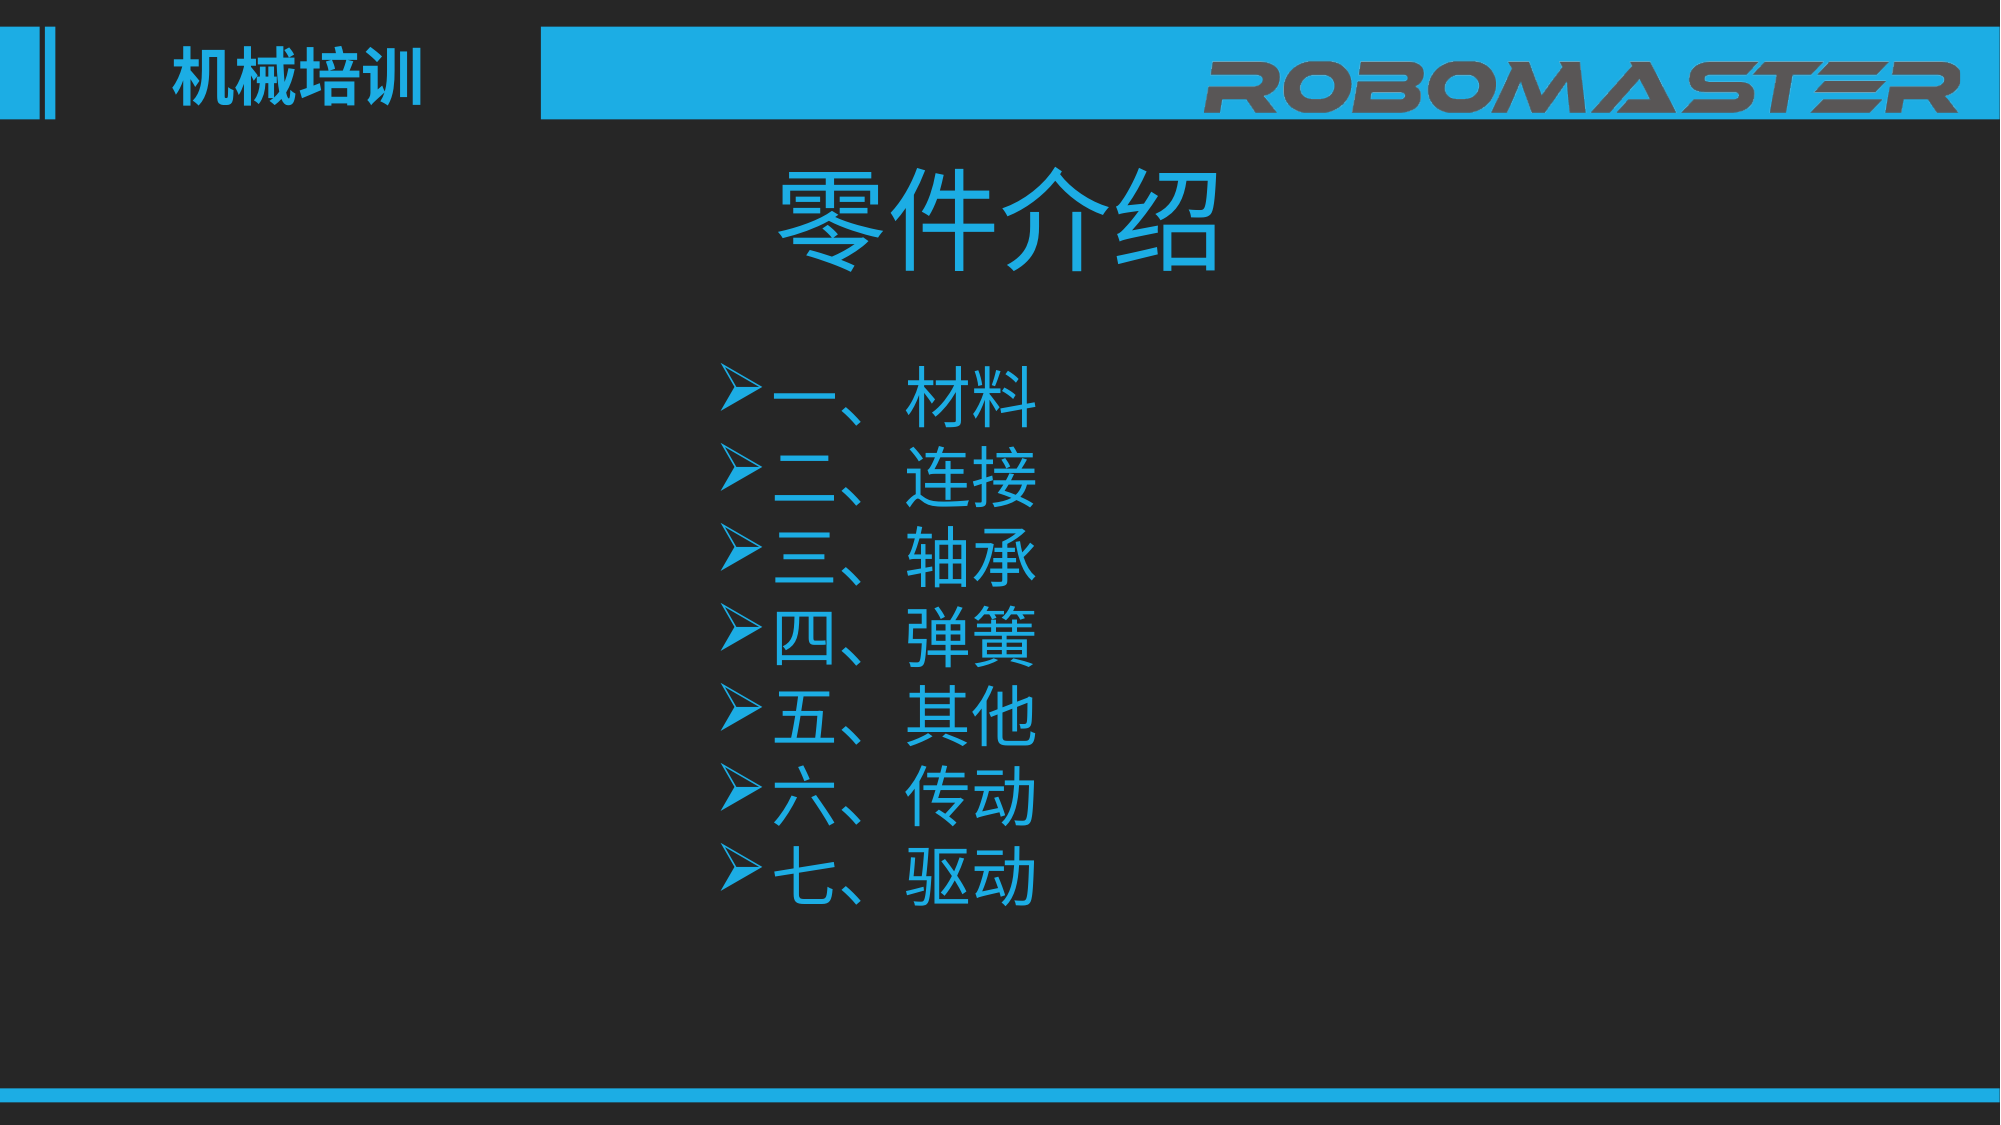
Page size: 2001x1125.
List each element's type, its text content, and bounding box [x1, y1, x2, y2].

picture [1201, 26, 1961, 113]
text_box [540, 26, 2000, 121]
text_box [0, 1087, 2000, 1103]
text_box [0, 26, 41, 121]
text_box 零件介绍 一、材料 二、连接 三、轴承 四、弹簧 五、其他 六、传动 七、驱动 [625, 143, 1375, 923]
text_box [44, 26, 56, 121]
text_box 机械培训 [156, 29, 440, 121]
